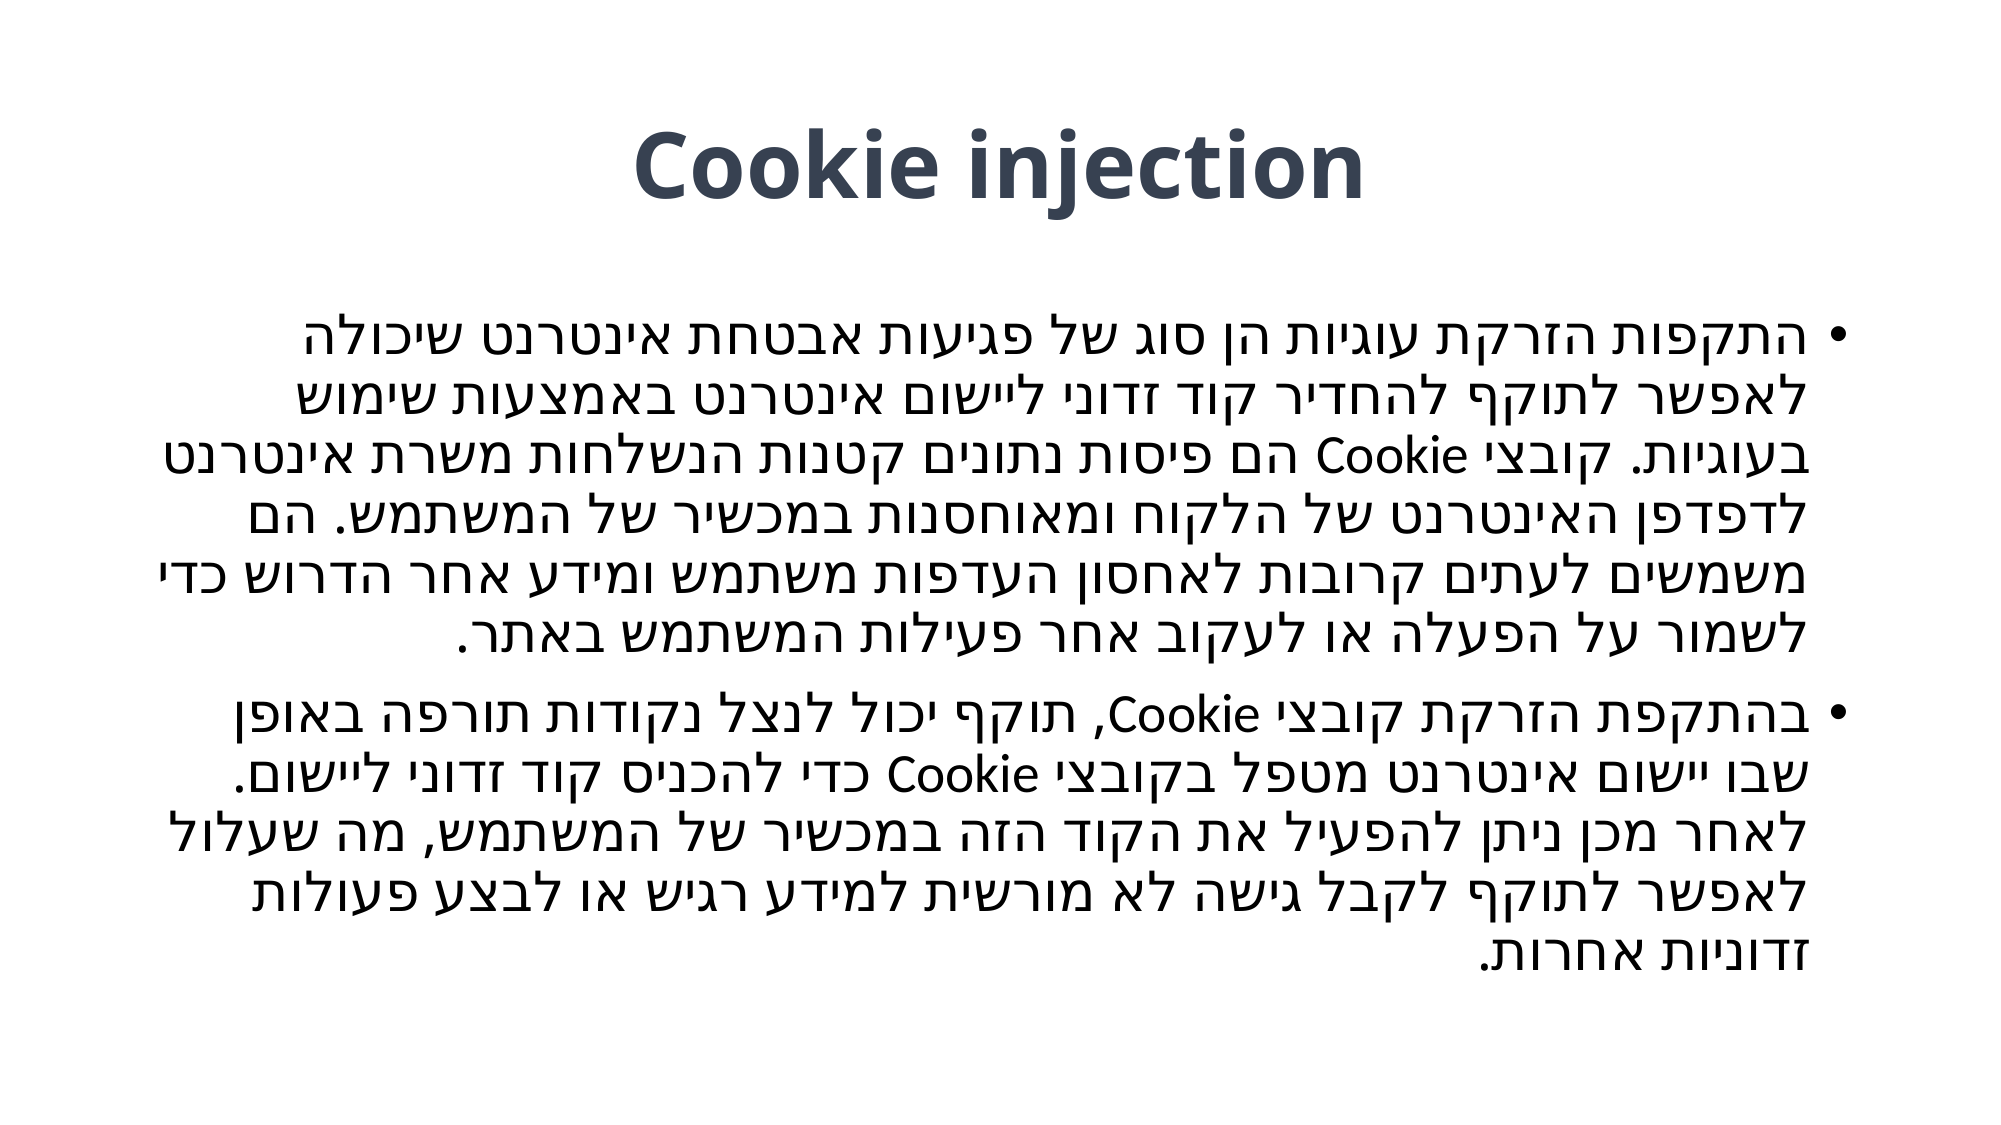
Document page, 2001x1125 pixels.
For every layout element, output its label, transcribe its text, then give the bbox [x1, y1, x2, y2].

title Cookie injection [137, 59, 1863, 278]
list התקפות הזרקת עוגיות הן סוג של פגיעות אבטחת אינטרנט שיכולה לאפשר לתוקף להחדיר קוד זדוני ליישום אינטרנט באמצעות שימוש בעוגיות. קובצי Cookie הם פיסות נתונים קטנות הנשלחות משרת אינטרנט לדפדפן האינטרנט של הלקוח ומאוחסנות במכשיר של המשתמש. הם משמשים לעתים קרובות לאחסון העדפות משתמש ומידע אחר הדרוש כדי לשמור על הפעלה או לעקוב אחר פעילות המשתמש באתר. בהתקפת הזרקת קובצי Cookie, תוקף יכול לנצל נקודות תורפה באופן שבו יישום אינטרנט מטפל בקובצי Cookie כדי להכניס קוד זדוני ליישום. לאחר מכן ניתן להפעיל את הקוד הזה במכשיר של המשתמש, מה שעלול לאפשר לתוקף לקבל גישה לא מורשית למידע רגיש או לבצע פעולות זדוניות אחרות. [137, 299, 1863, 1014]
